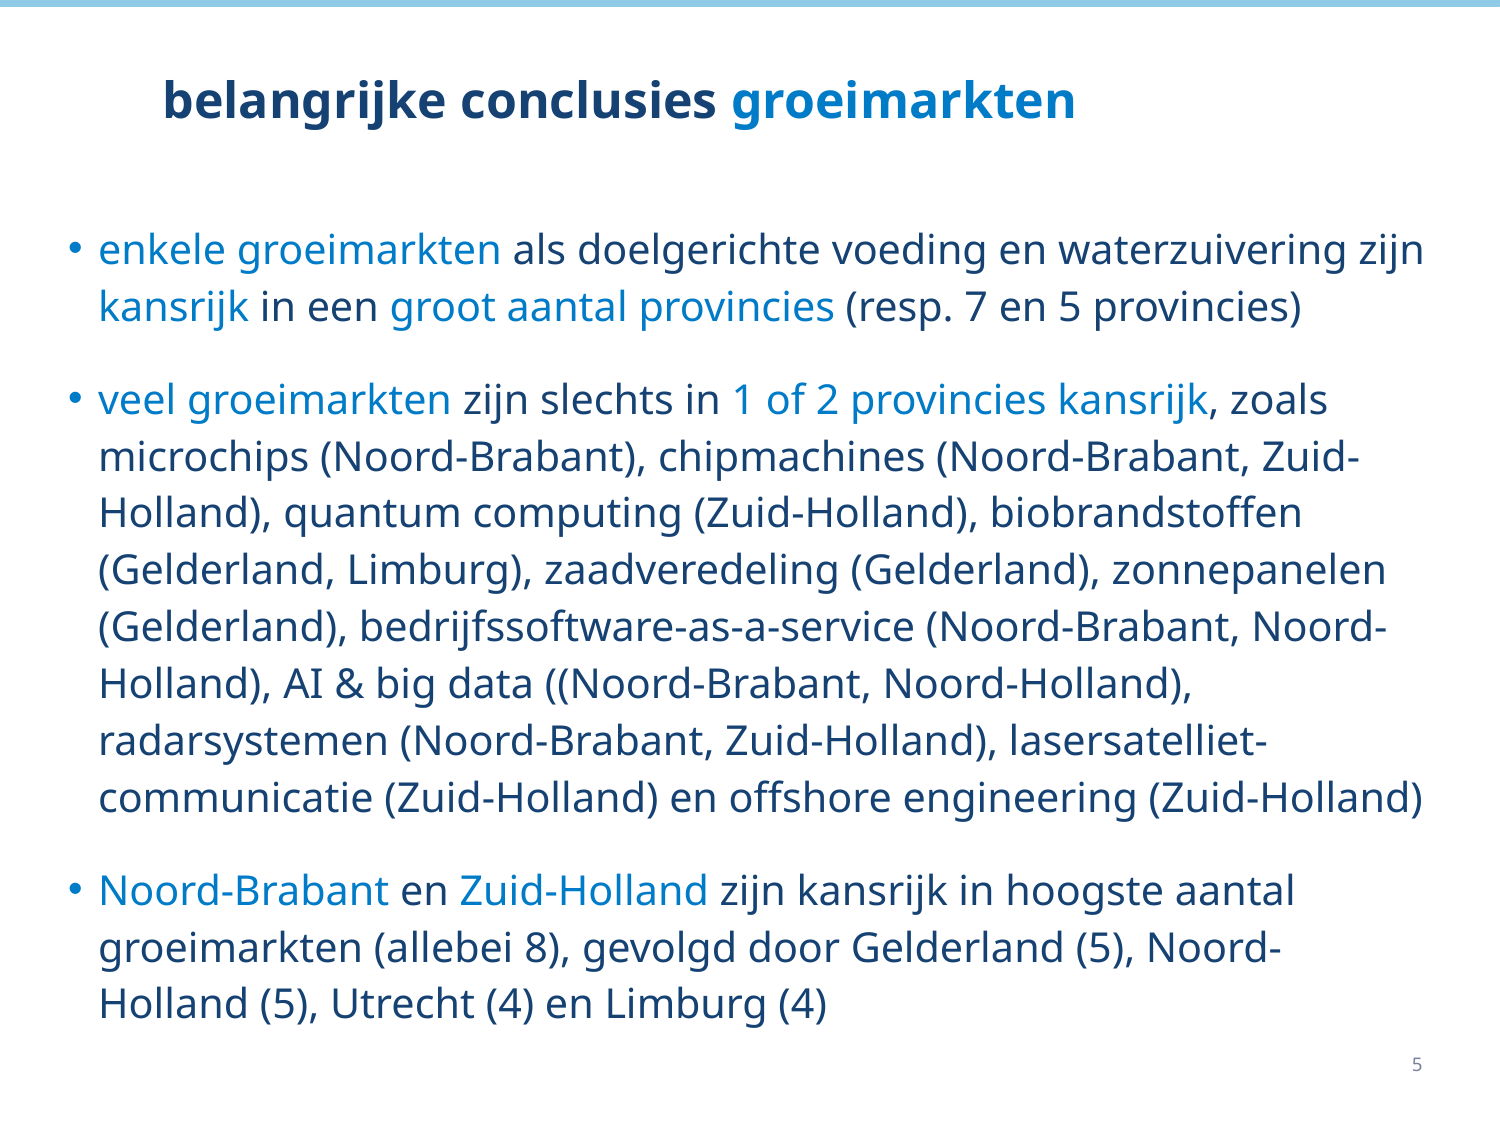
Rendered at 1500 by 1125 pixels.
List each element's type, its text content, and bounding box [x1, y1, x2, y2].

list enkele groeimarkten als doelgerichte voeding en waterzuivering zijn kansrijk in een groot aantal provincies (resp. 7 en 5 provincies) veel groeimarkten zijn slechts in 1 of 2 provincies kansrijk, zoals microchips (Noord-Brabant), chipmachines (Noord-Brabant, Zuid-Holland), quantum computing (Zuid-Holland), biobrandstoffen (Gelderland, Limburg), zaadveredeling (Gelderland), zonnepanelen (Gelderland), bedrijfssoftware-as-a-service (Noord-Brabant, Noord-Holland), AI & big data ((Noord-Brabant, Noord-Holland), radarsystemen (Noord-Brabant, Zuid-Holland), lasersatelliet-communicatie (Zuid-Holland) en offshore engineering (Zuid-Holland) Noord-Brabant en Zuid-Holland zijn kansrijk in hoogste aantal groeimarkten (allebei 8), gevolgd door Gelderland (5), Noord-Holland (5), Utrecht (4) en Limburg (4) [53, 208, 1441, 1094]
title belangrijke conclusies groeimarkten [147, 66, 1317, 138]
slide_number 5 [1396, 1034, 1500, 1096]
